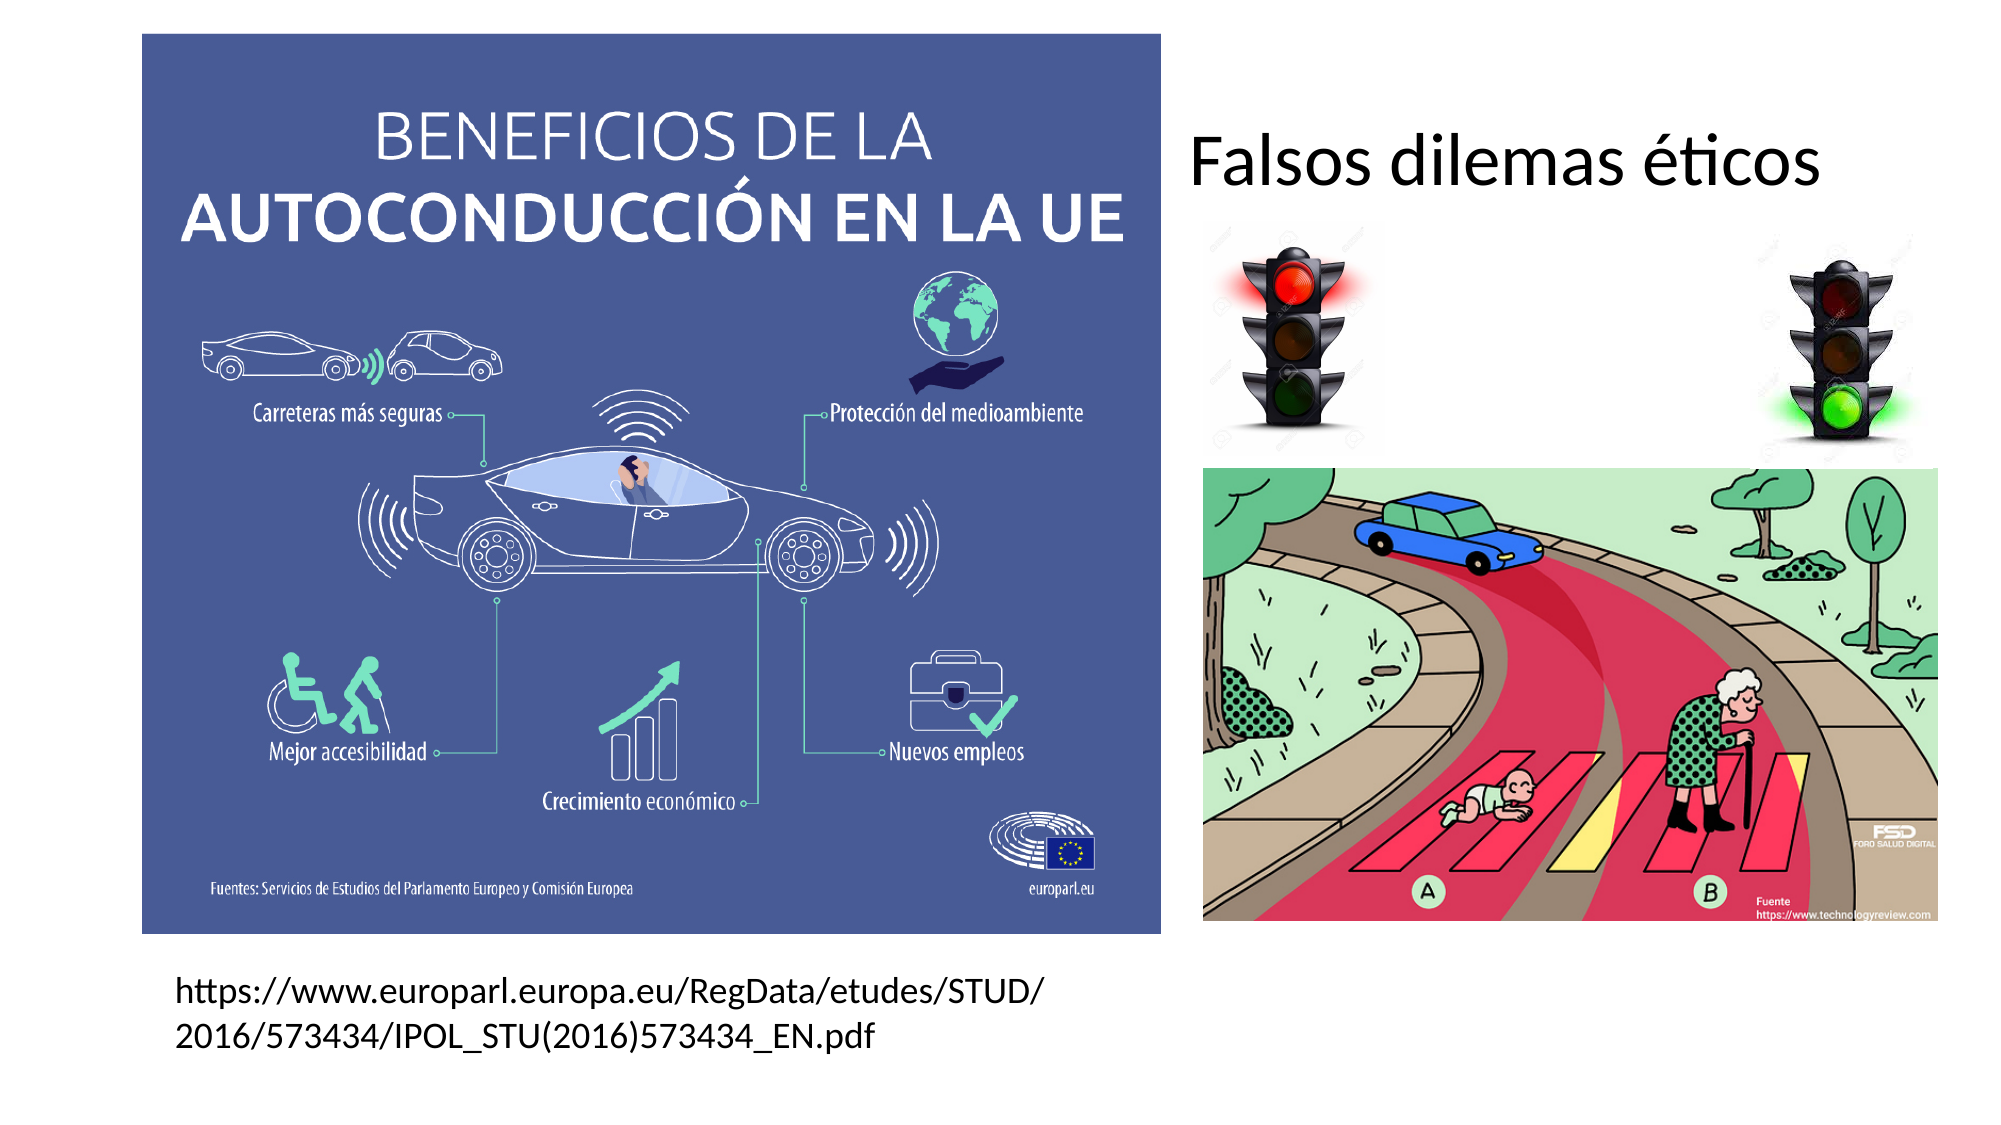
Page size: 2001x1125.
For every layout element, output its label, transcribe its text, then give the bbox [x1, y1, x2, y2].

text_box https://www.europarl.europa.eu/RegData/etudes/STUD/2016/573434/IPOL_STU(2016)573434_EN.pdf [160, 958, 1161, 1064]
picture [1202, 221, 1385, 456]
picture [1202, 234, 1938, 921]
text_box Falsos dilemas éticos [1174, 102, 1854, 208]
picture [142, 33, 1161, 934]
